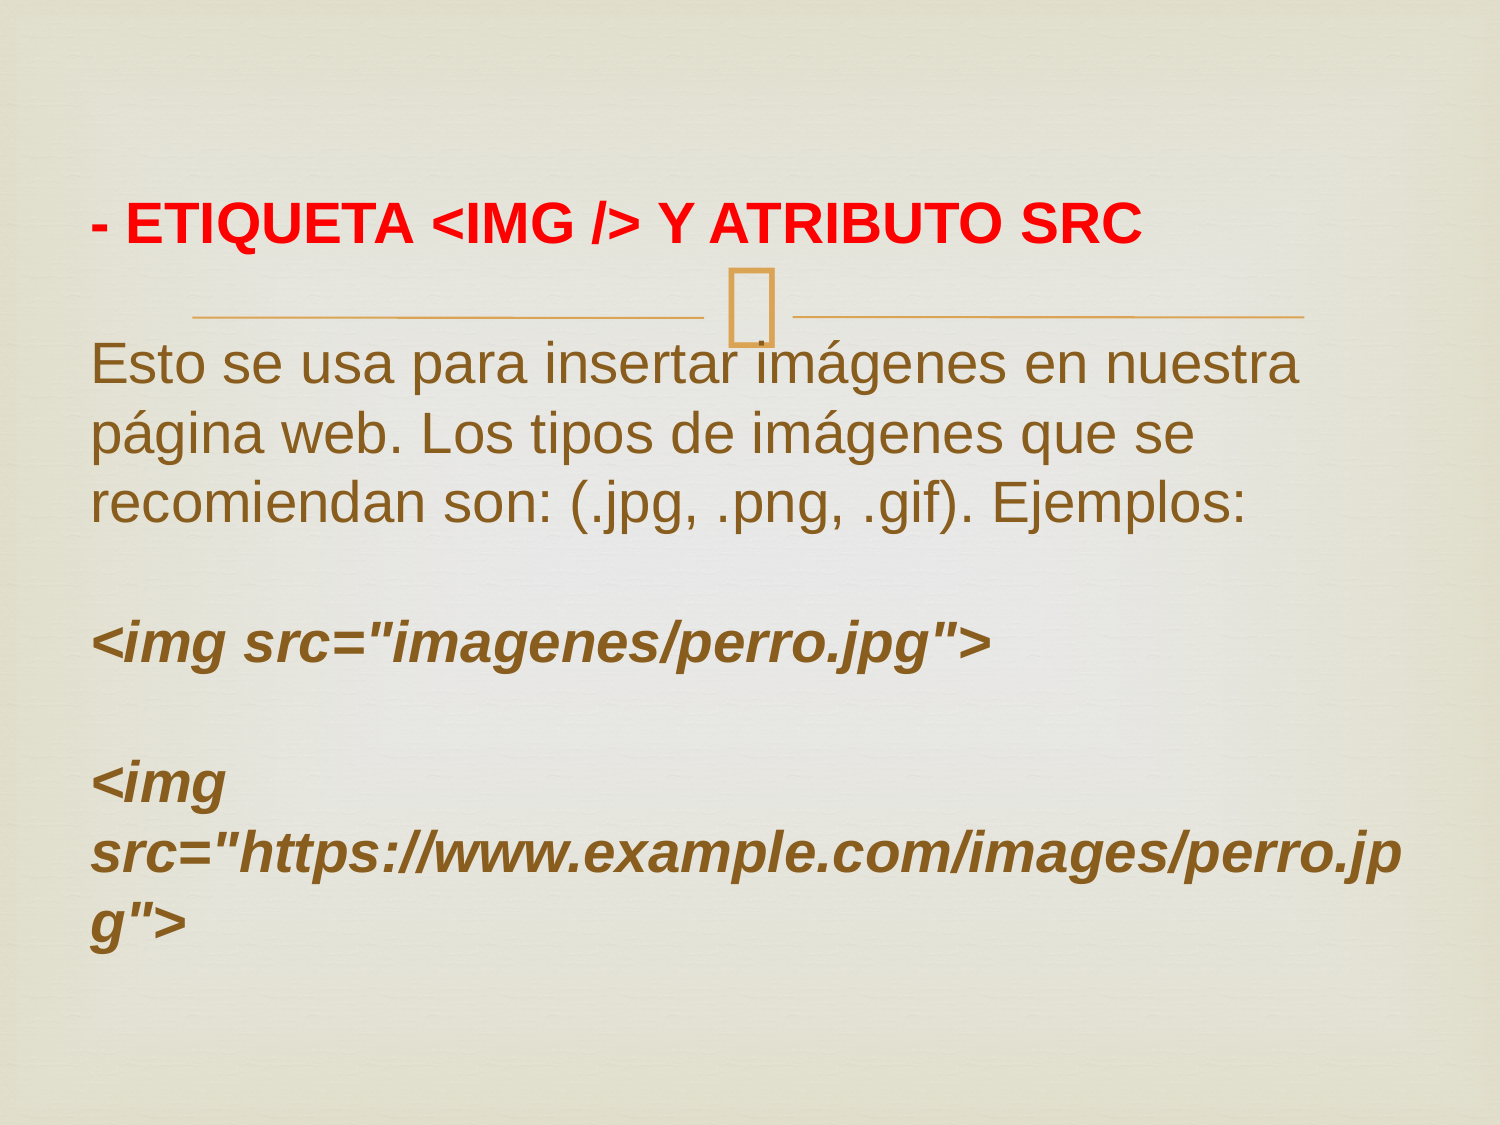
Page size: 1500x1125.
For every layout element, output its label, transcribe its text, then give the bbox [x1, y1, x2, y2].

title - ETIQUETA <IMG /> Y ATRIBUTO SRC Esto se usa para insertar imágenes en nuestra página web. Los tipos de imágenes que se recomiendan son: (.jpg, .png, .gif). Ejemplos: <img src="imagenes/perro.jpg"> <img src="https://www.example.com/images/perro.jpg"> [75, 45, 1425, 1094]
